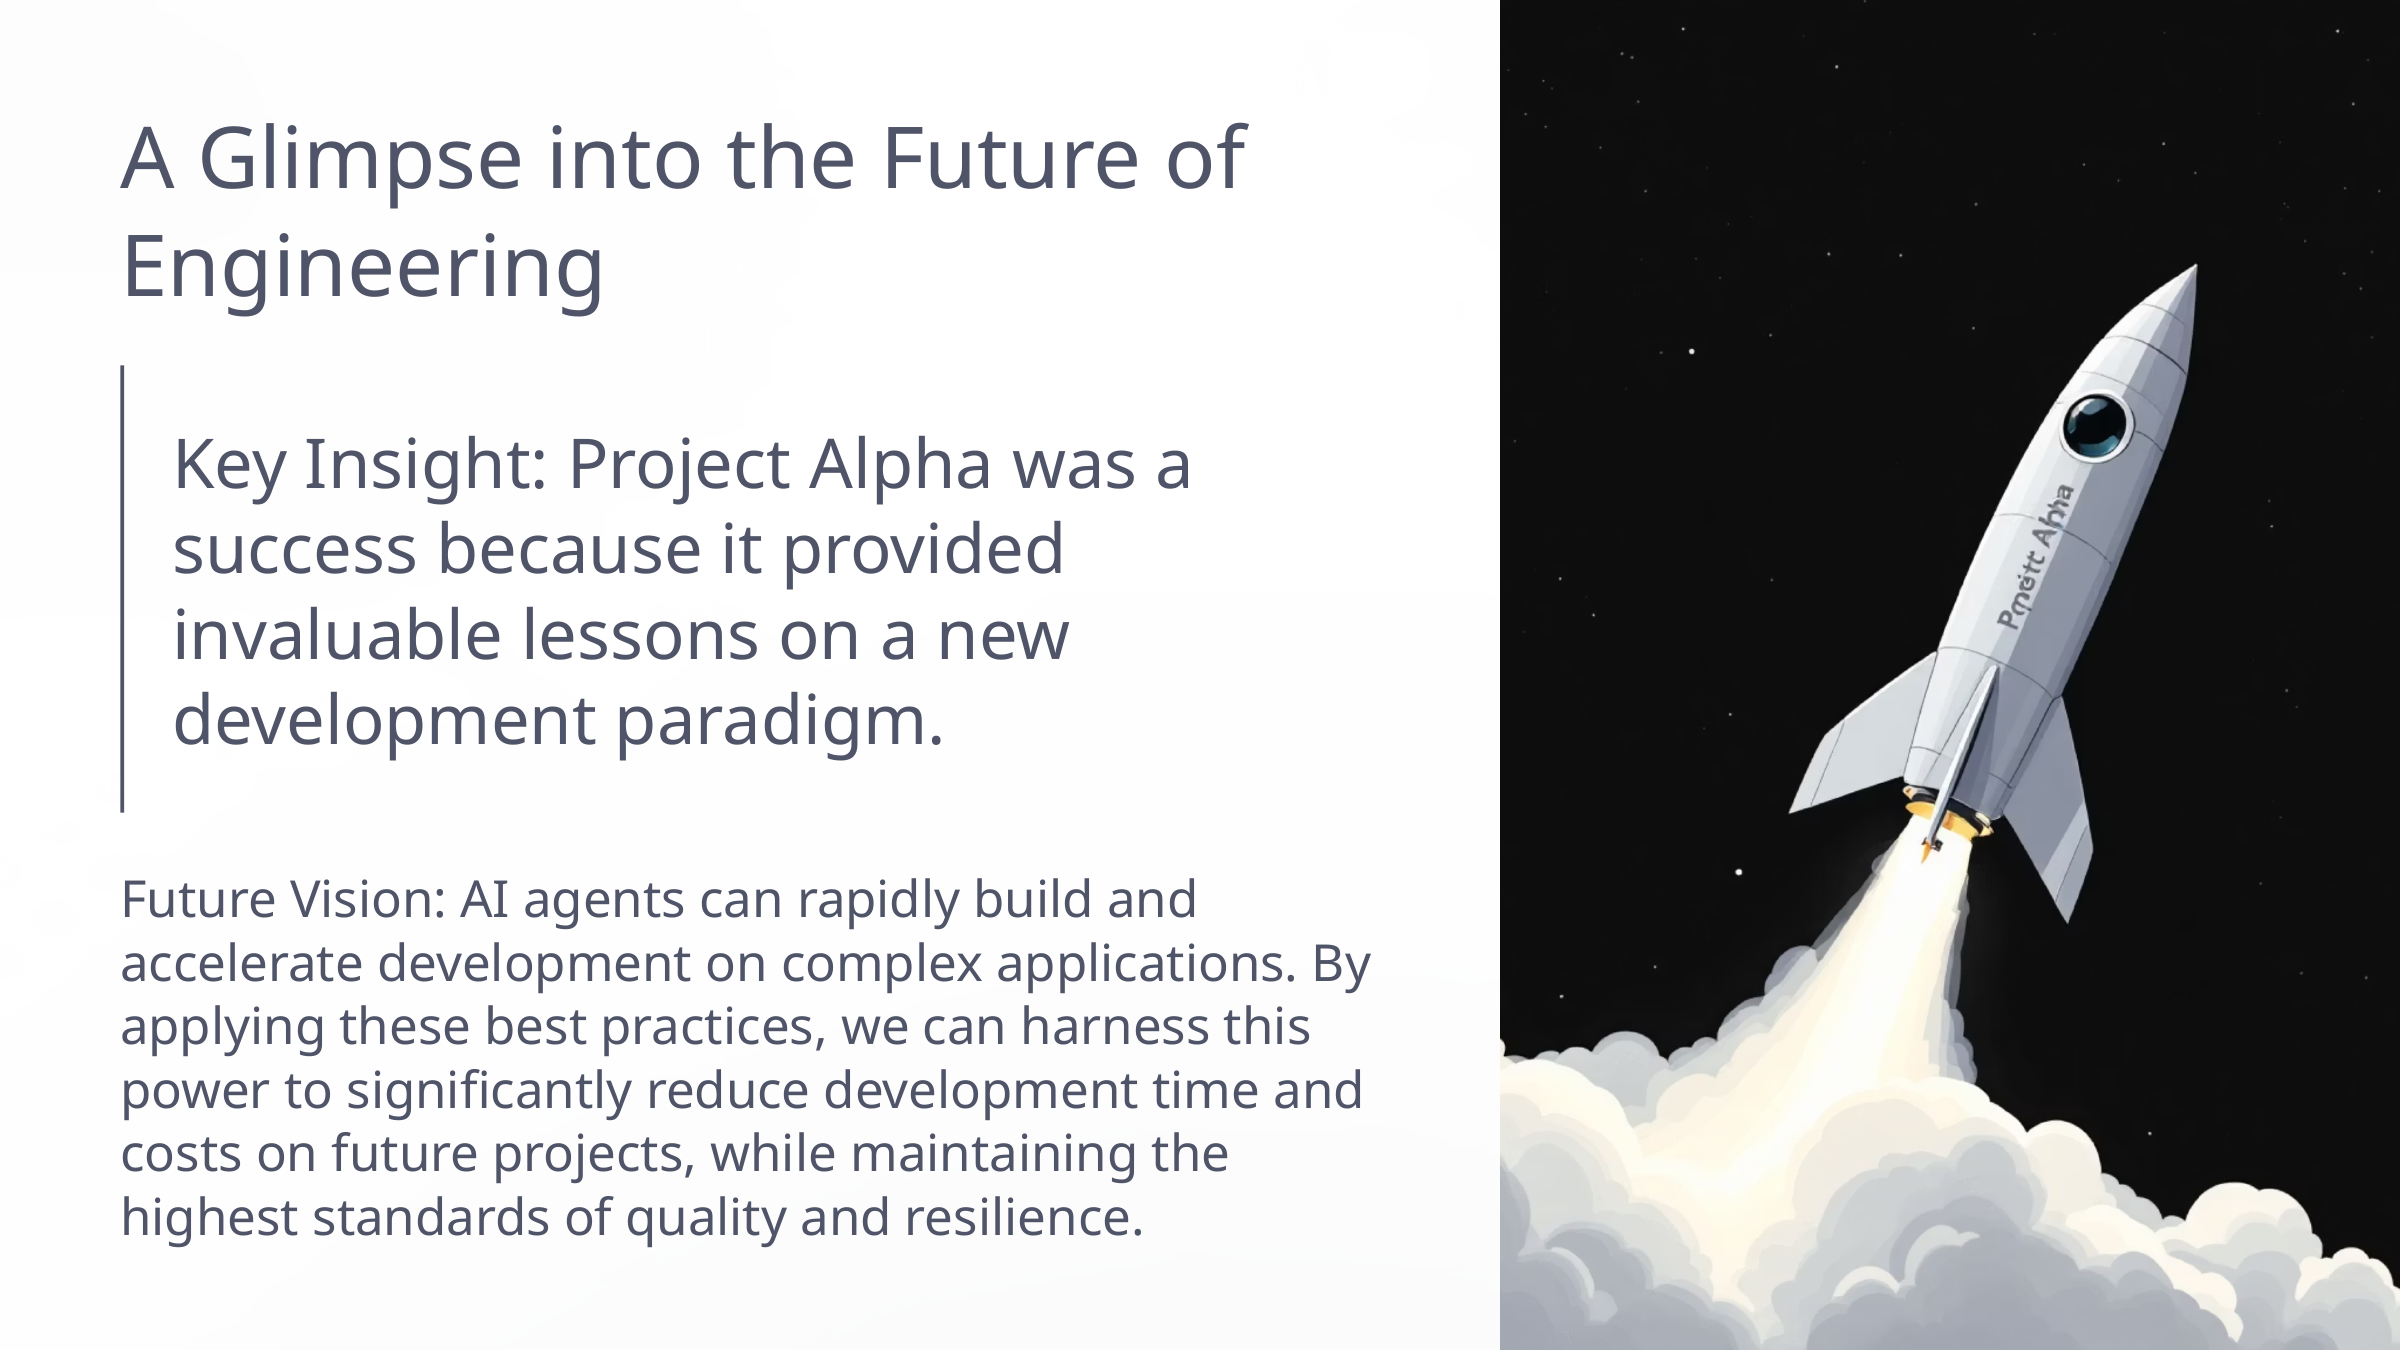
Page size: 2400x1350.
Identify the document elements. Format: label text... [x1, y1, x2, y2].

text_box A Glimpse into the Future of Engineering [120, 98, 1380, 314]
text_box [120, 365, 125, 813]
text_box Future Vision: AI agents can rapidly build and accelerate development on complex applications. By applying these best practices, we can harness this power to significantly reduce development time and costs on future projects, while maintaining the highest standards of quality and resilience. [120, 864, 1380, 1252]
text_box Key Insight: Project Alpha was a success because it provided invaluable lessons on a new development paradigm. [172, 416, 1380, 761]
picture [1499, 0, 2400, 1350]
